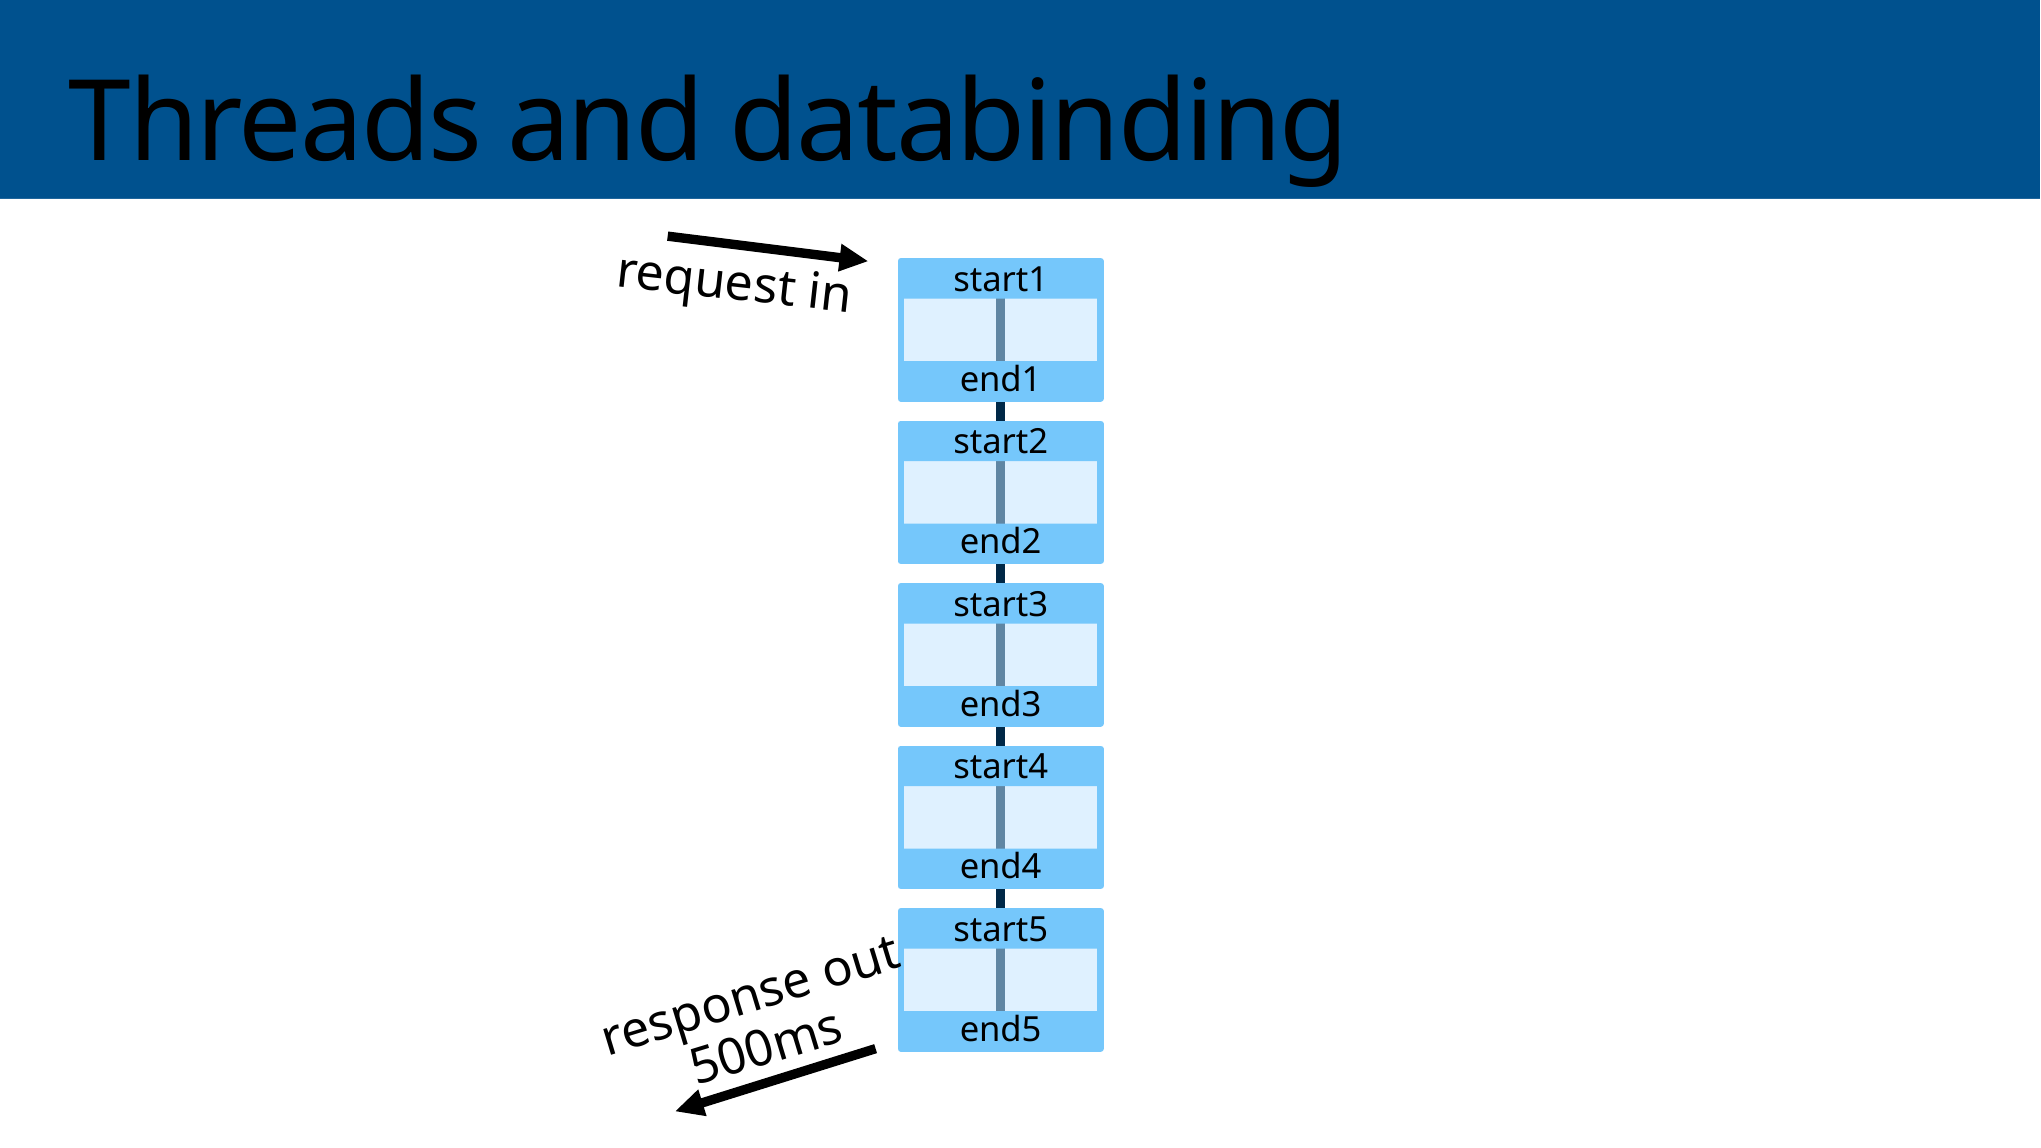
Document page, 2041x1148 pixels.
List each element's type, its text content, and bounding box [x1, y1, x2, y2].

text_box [619, 235, 868, 312]
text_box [900, 260, 1101, 399]
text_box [900, 748, 1101, 887]
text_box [900, 585, 1101, 724]
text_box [675, 1048, 876, 1112]
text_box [900, 910, 1101, 1049]
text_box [900, 423, 1101, 562]
title Threads and databinding [45, 48, 1996, 199]
text_box response out 500ms [640, 958, 878, 1085]
